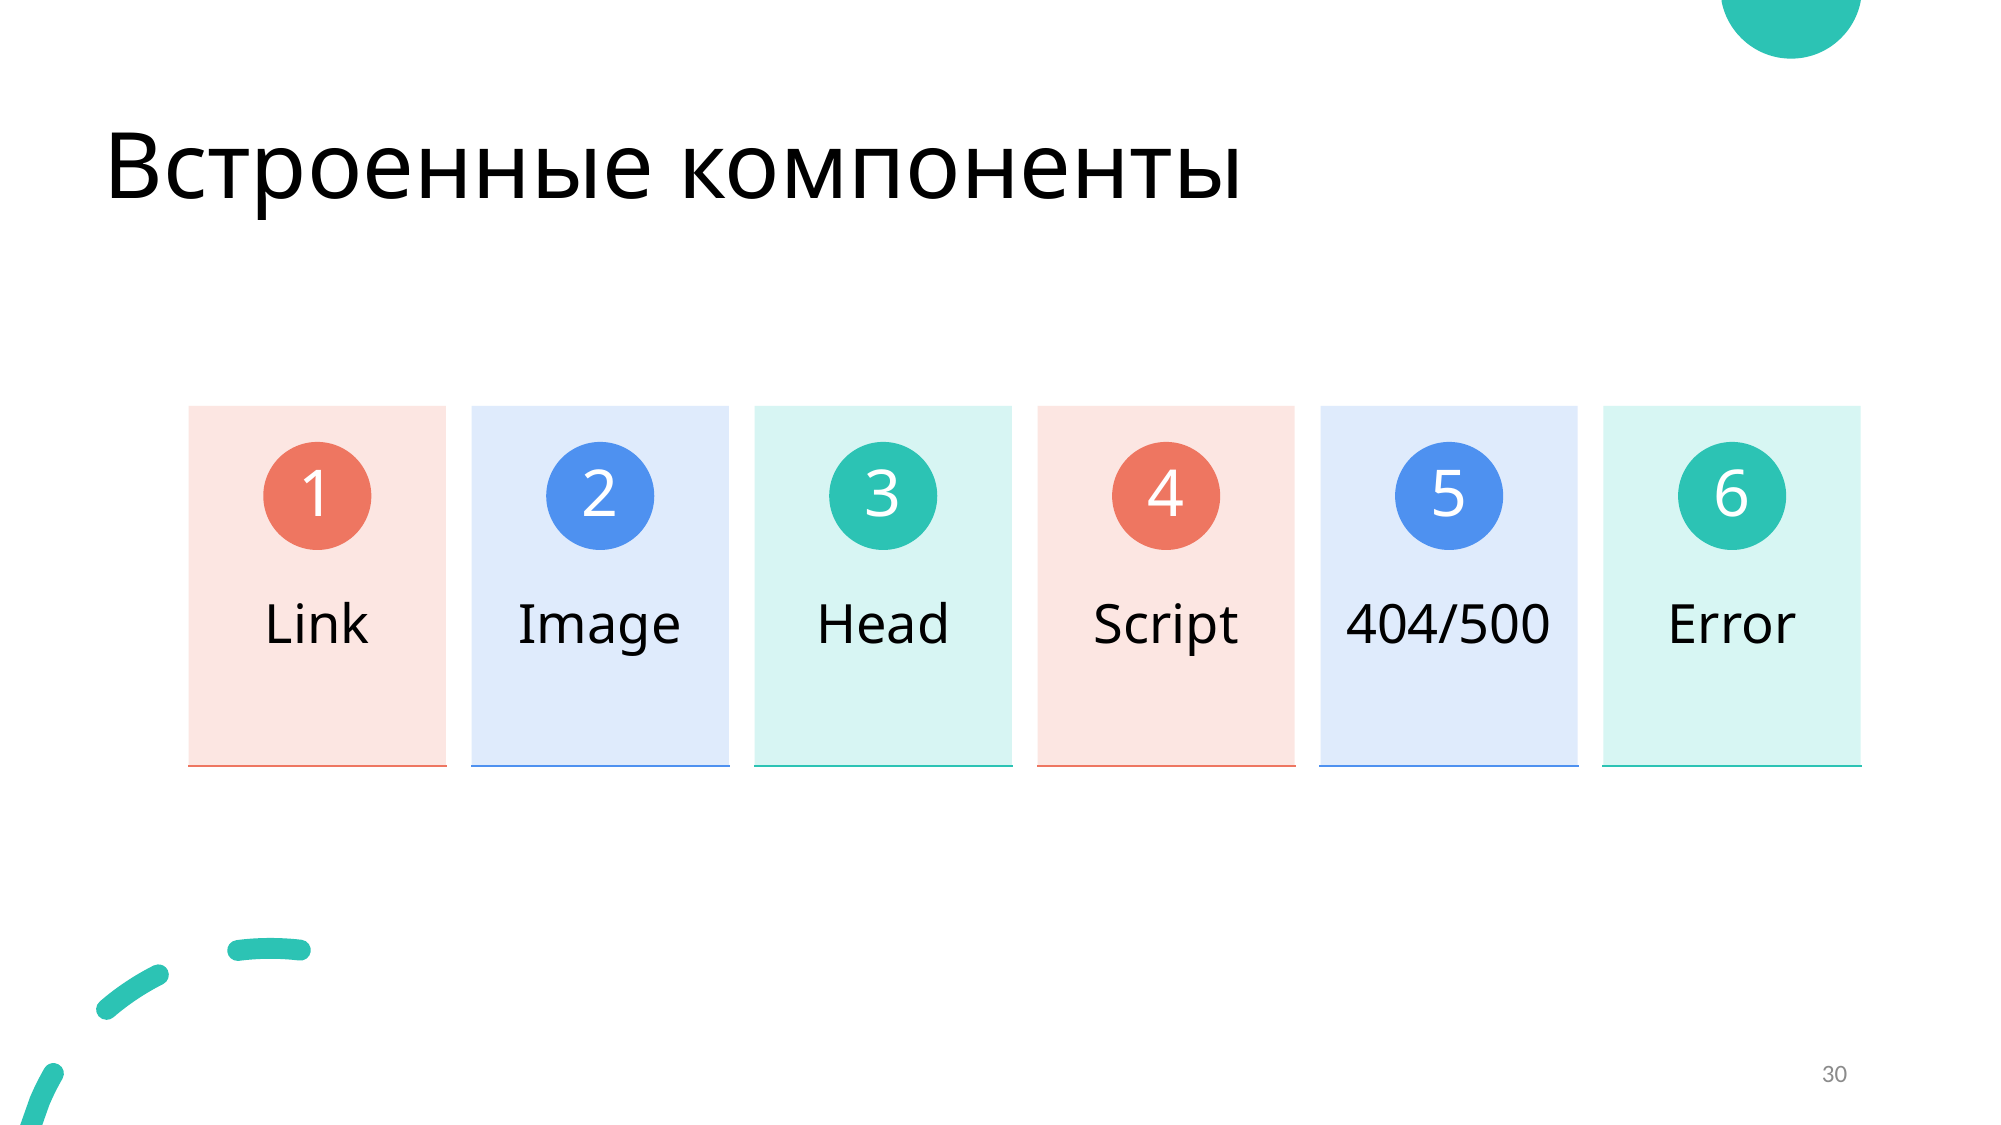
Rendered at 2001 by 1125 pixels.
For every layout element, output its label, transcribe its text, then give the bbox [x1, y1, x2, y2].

title Встроенные компоненты [88, 59, 1814, 278]
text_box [188, 284, 1861, 888]
slide_number 30 [1412, 1042, 1863, 1103]
